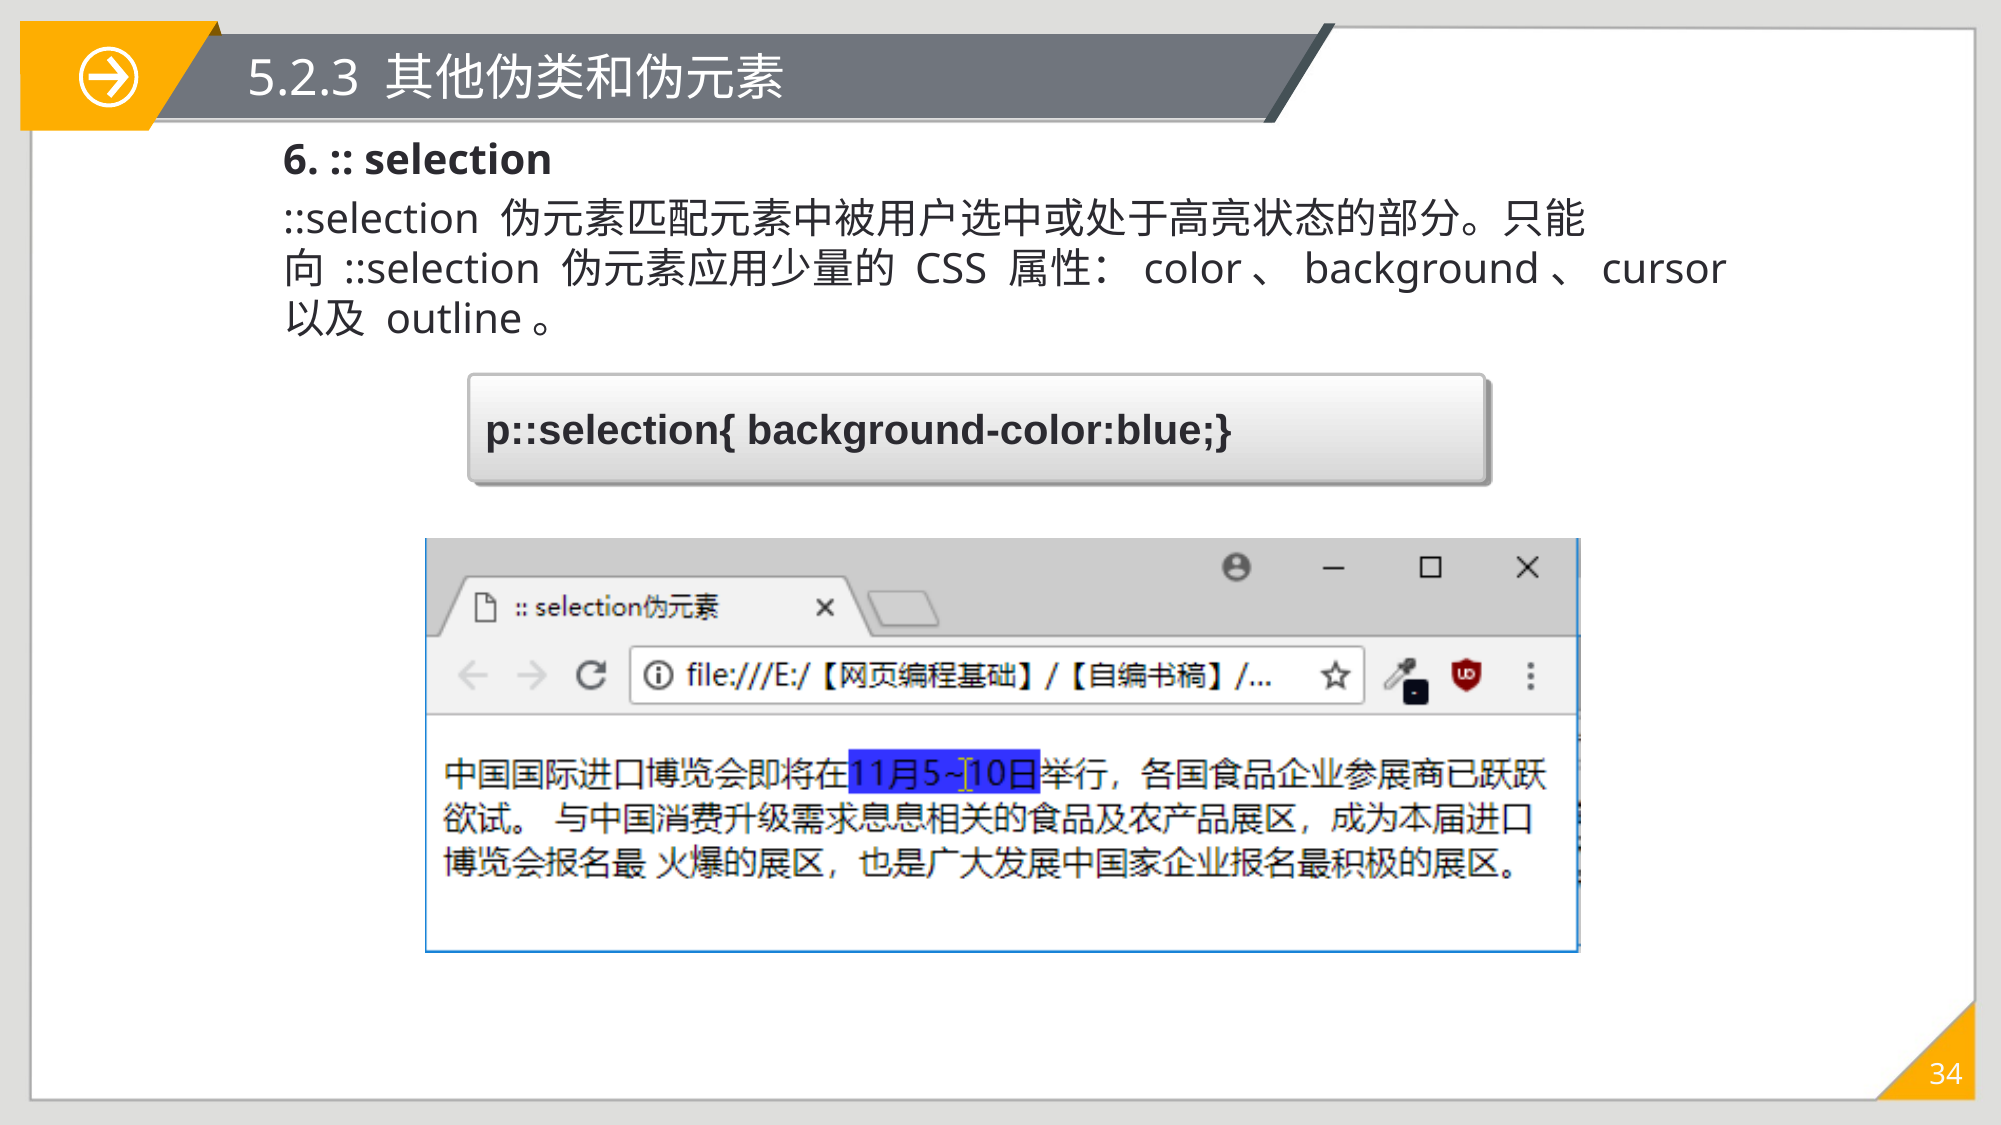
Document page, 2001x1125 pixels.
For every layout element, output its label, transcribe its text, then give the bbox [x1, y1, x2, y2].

text_box p::selection{ background-color:blue;} [468, 374, 1485, 481]
title 5.2.3 其他伪类和伪元素 [232, 37, 1690, 113]
picture [0, 0, 2001, 1125]
list 6. :: selection ::selection 伪元素匹配元素中被用户选中或处于高亮状态的部分。只能向 ::selection 伪元素应用少量的 CSS 属性：color、background、cursor 以及 outline。 [268, 125, 1751, 362]
